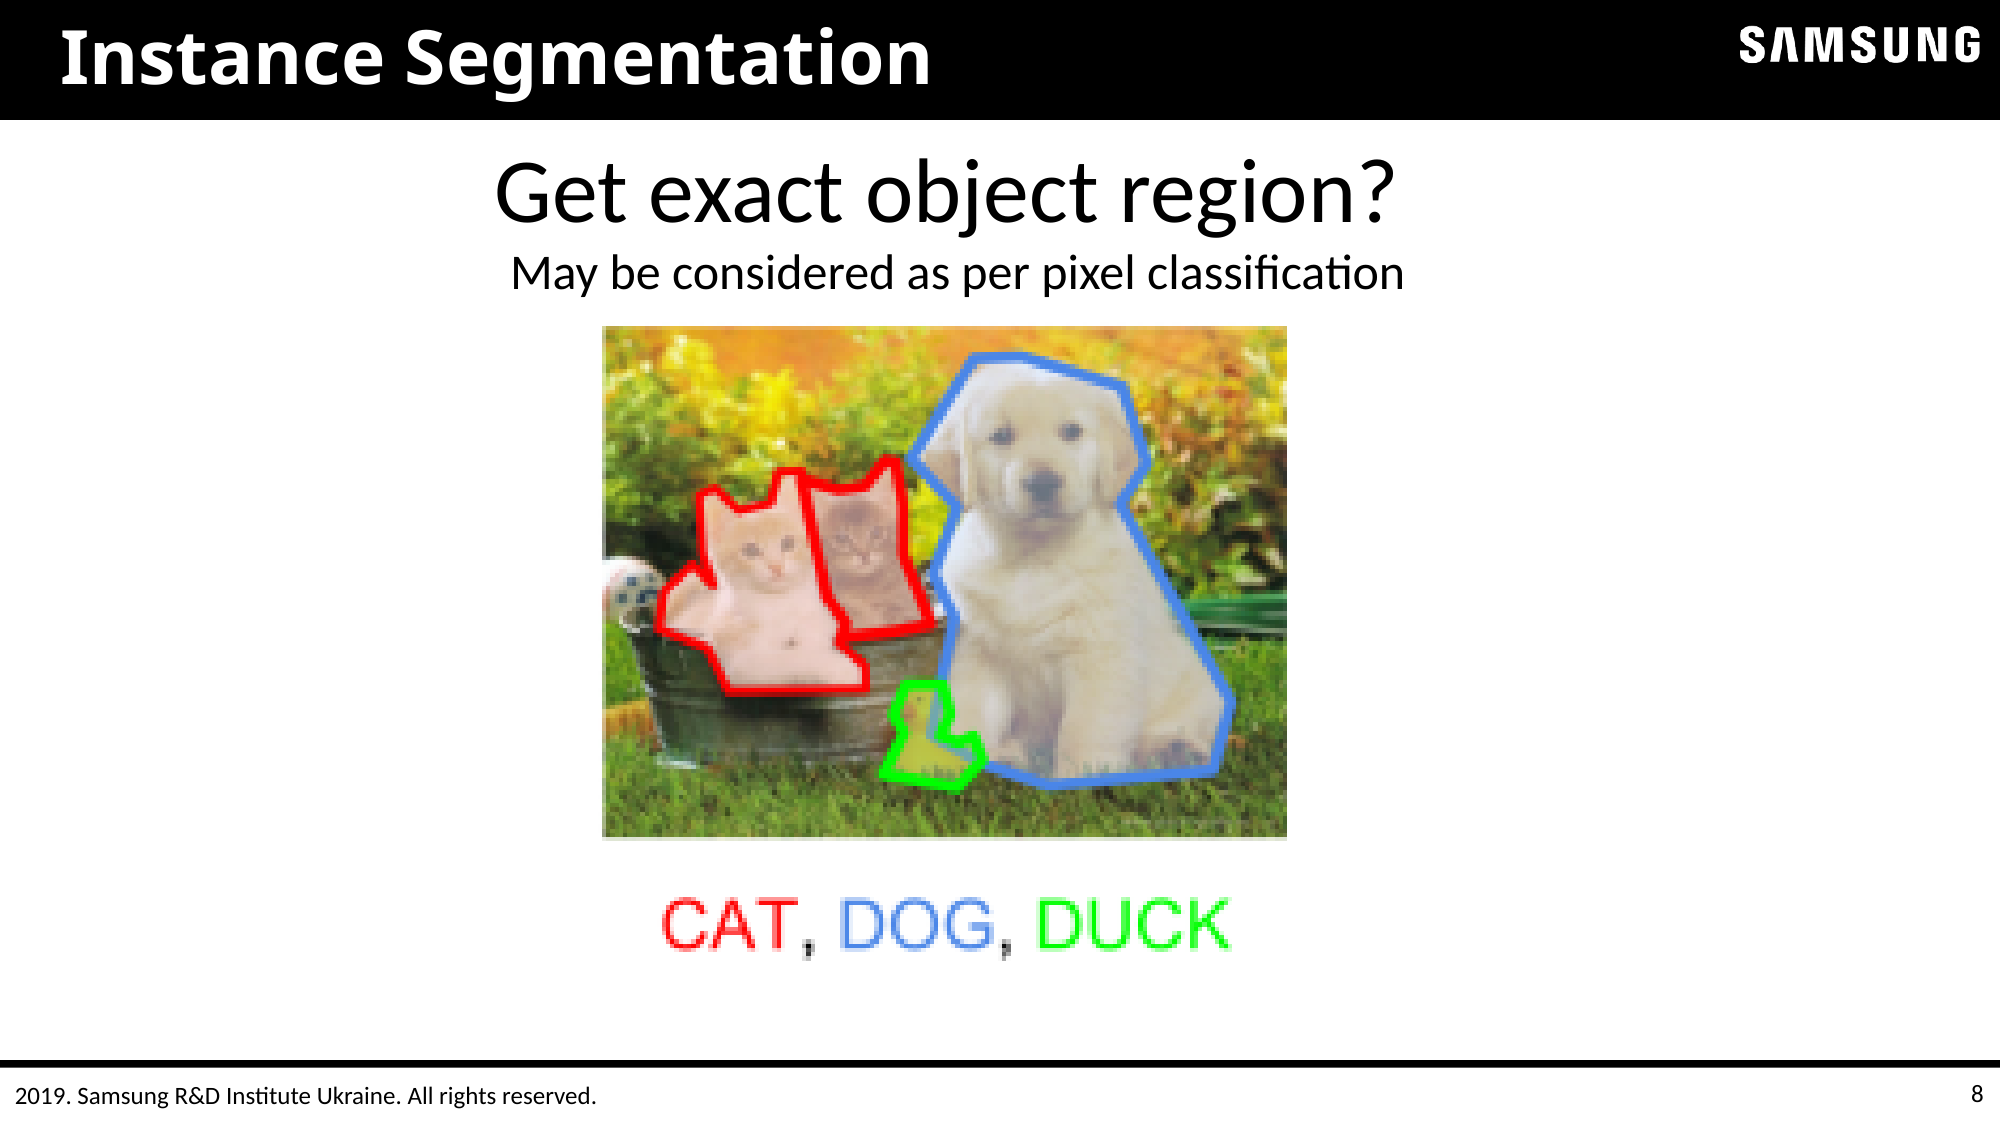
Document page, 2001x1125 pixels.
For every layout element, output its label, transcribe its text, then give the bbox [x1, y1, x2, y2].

picture [594, 298, 1321, 994]
footer 2019. Samsung R&D Institute Ukraine. All rights reserved. [0, 1065, 645, 1125]
title Instance Segmentation [0, 0, 1734, 120]
picture [1734, 20, 1982, 67]
text_box May be considered as per pixel classification [495, 232, 1421, 307]
slide_number 8 [1548, 1062, 1999, 1123]
text_box Get exact object region? [479, 123, 1437, 248]
